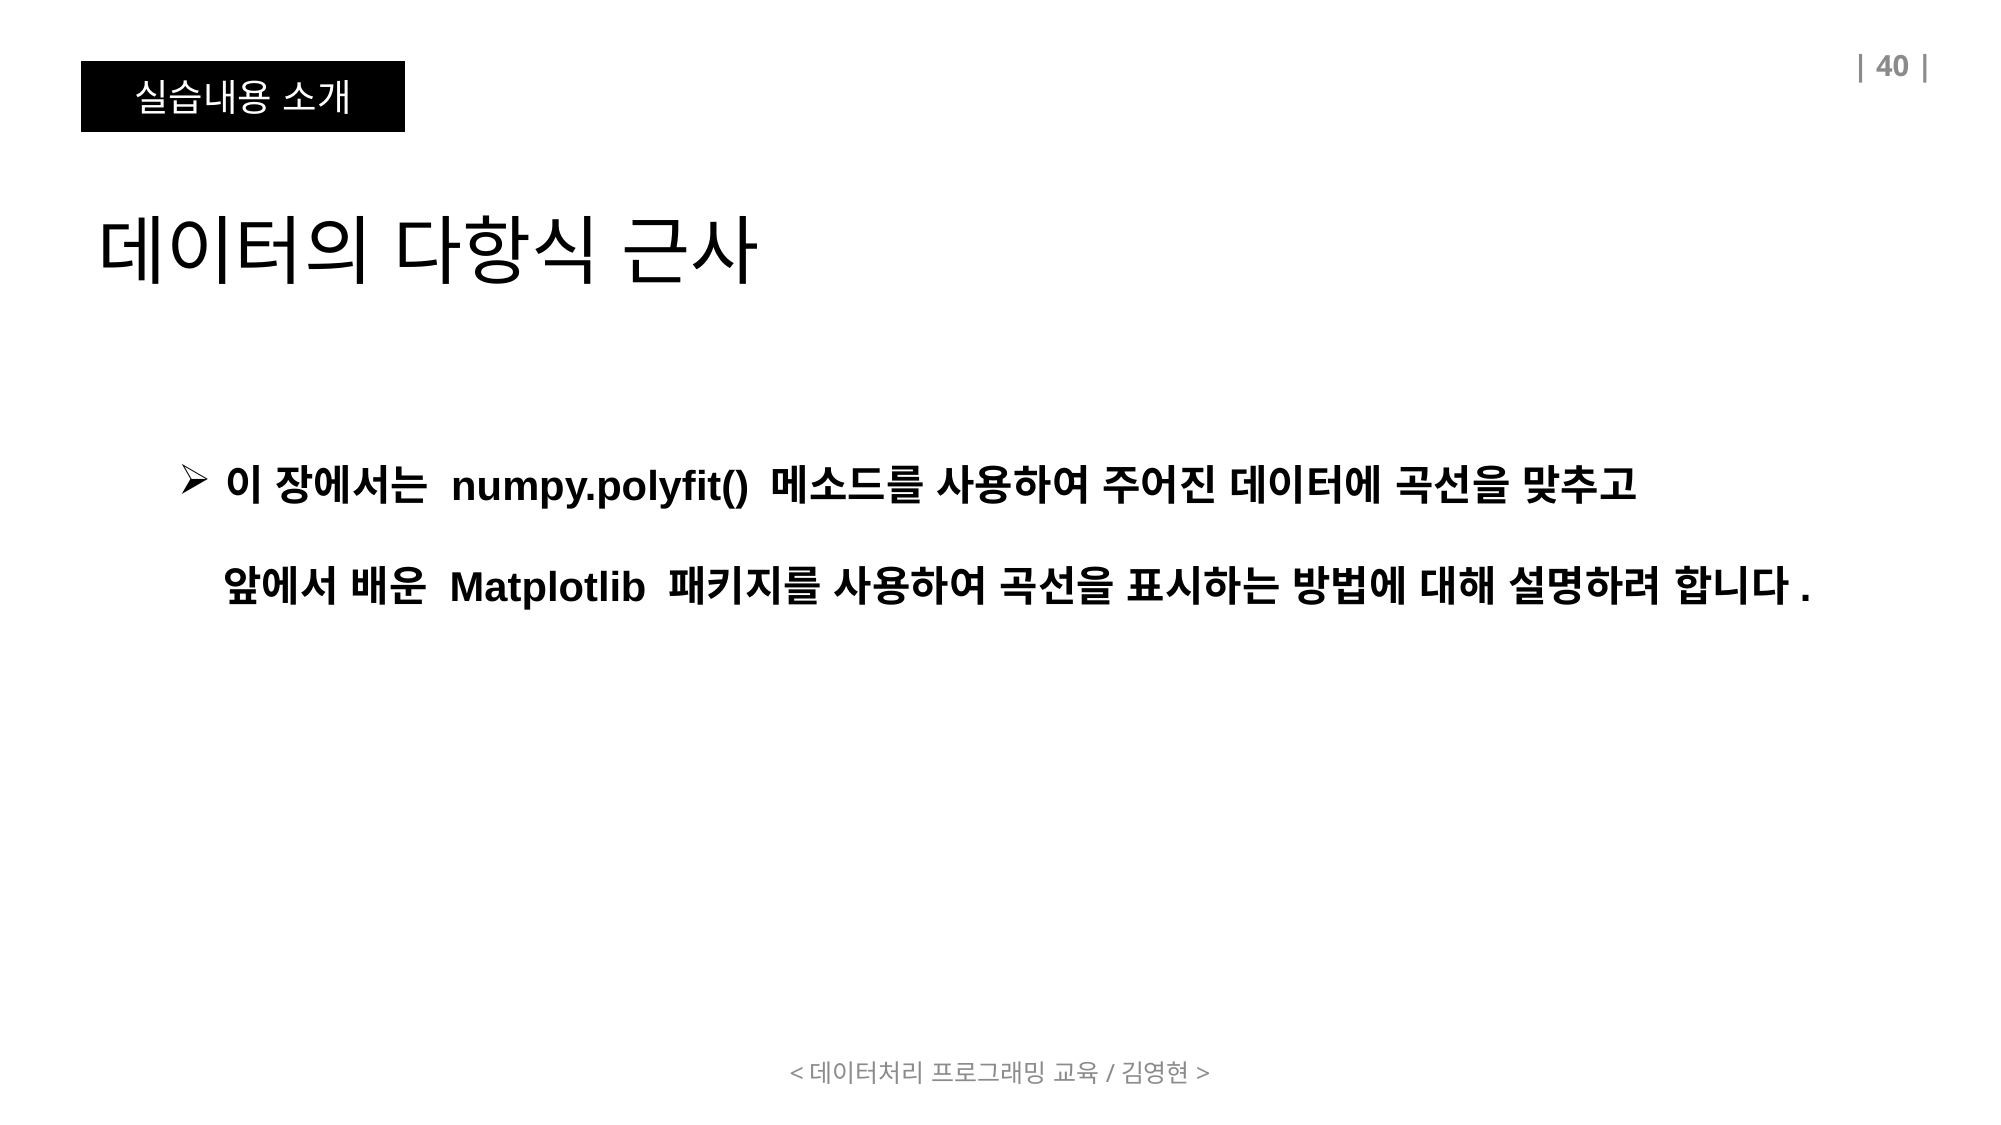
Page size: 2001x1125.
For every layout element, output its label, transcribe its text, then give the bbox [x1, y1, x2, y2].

slide_number | 40 | [1497, 37, 1948, 98]
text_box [81, 61, 1543, 302]
footer <데이터처리 프로그래밍 교육/김영현> [662, 1042, 1338, 1103]
text_box 이 장에서는 numpy.polyfit() 메소드를 사용하여 주어진 데이터에 곡선을 맞추고 앞에서 배운 Matplotlib 패키지를 사용하여 곡선을 표시하는 방법에 대해 설명하려 합니다. [163, 401, 1993, 617]
